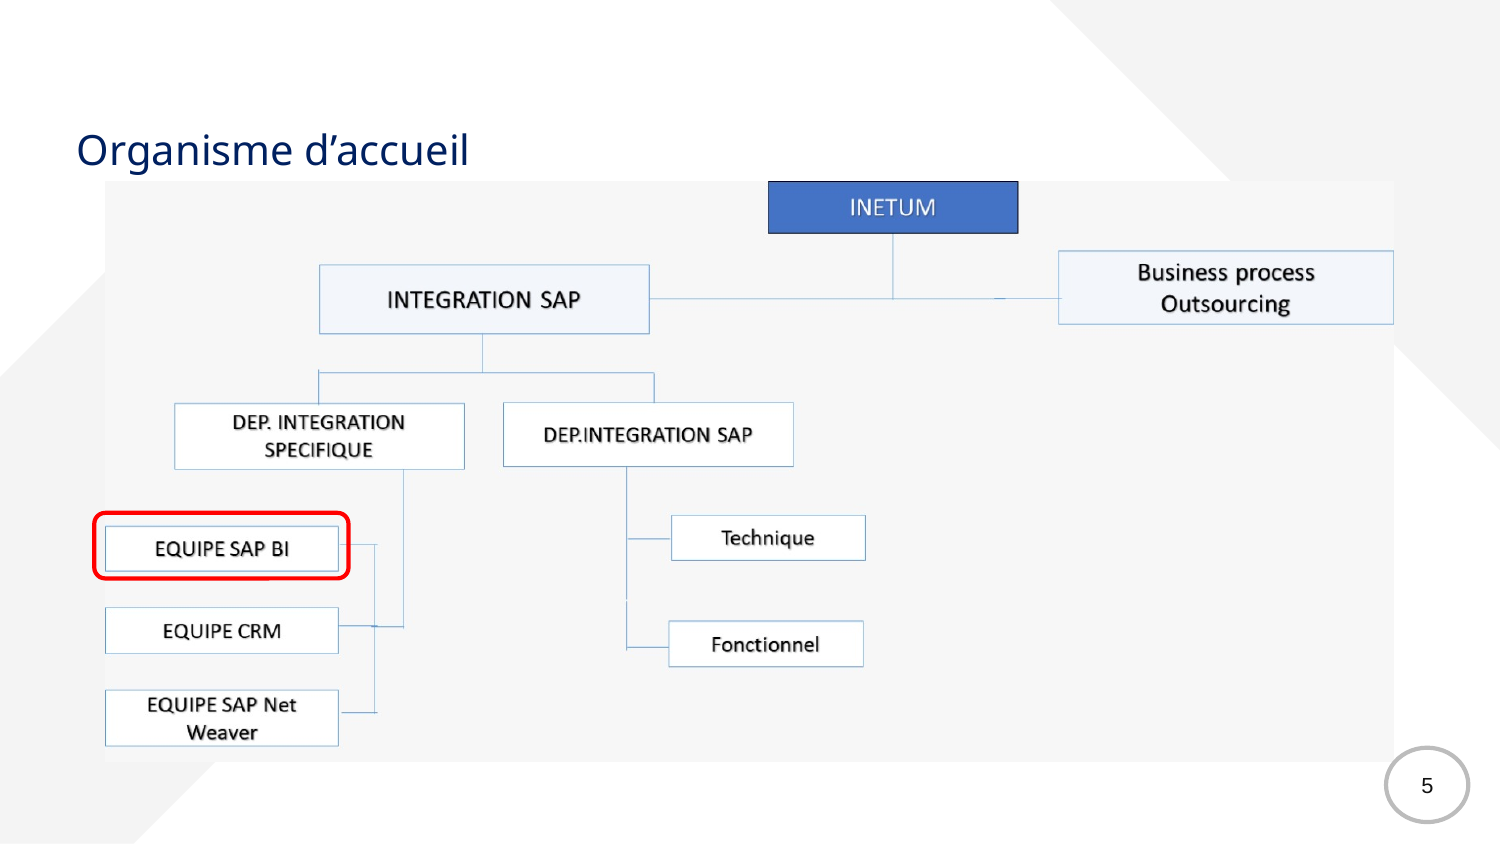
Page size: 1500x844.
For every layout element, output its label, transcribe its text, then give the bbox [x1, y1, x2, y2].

picture [105, 181, 1395, 762]
text_box [92, 511, 100, 580]
text_box 5 [1383, 745, 1471, 825]
text_box Organisme d’accueil [62, 116, 812, 181]
